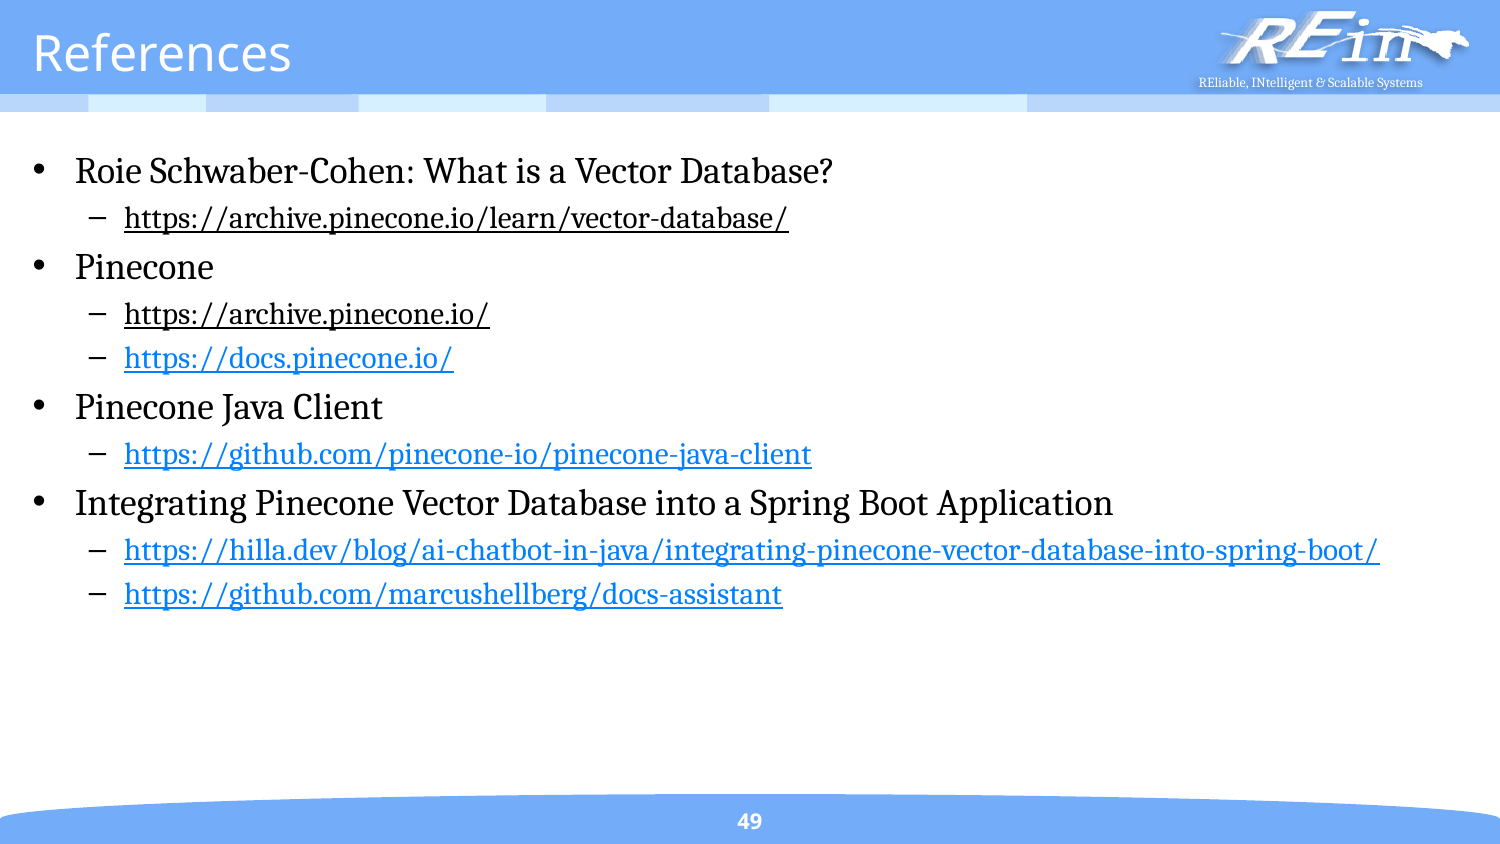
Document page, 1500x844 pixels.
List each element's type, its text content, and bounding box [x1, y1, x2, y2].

title References [17, 17, 1136, 86]
slide_number 49 [667, 802, 833, 842]
list Roie Schwaber-Cohen: What is a Vector Database? https://archive.pinecone.io/learn/vector-database/ Pinecone https://archive.pinecone.io/ https://docs.pinecone.io/ Pinecone Java Client https://github.com/pinecone-io/pinecone-java-client Integrating Pinecone Vector Database into a Spring Boot Application https://hilla.dev/blog/ai-chatbot-in-java/integrating-pinecone-vector-database-into-spring-boot/ https://github.com/marcushellberg/docs-assistant [17, 138, 1459, 786]
